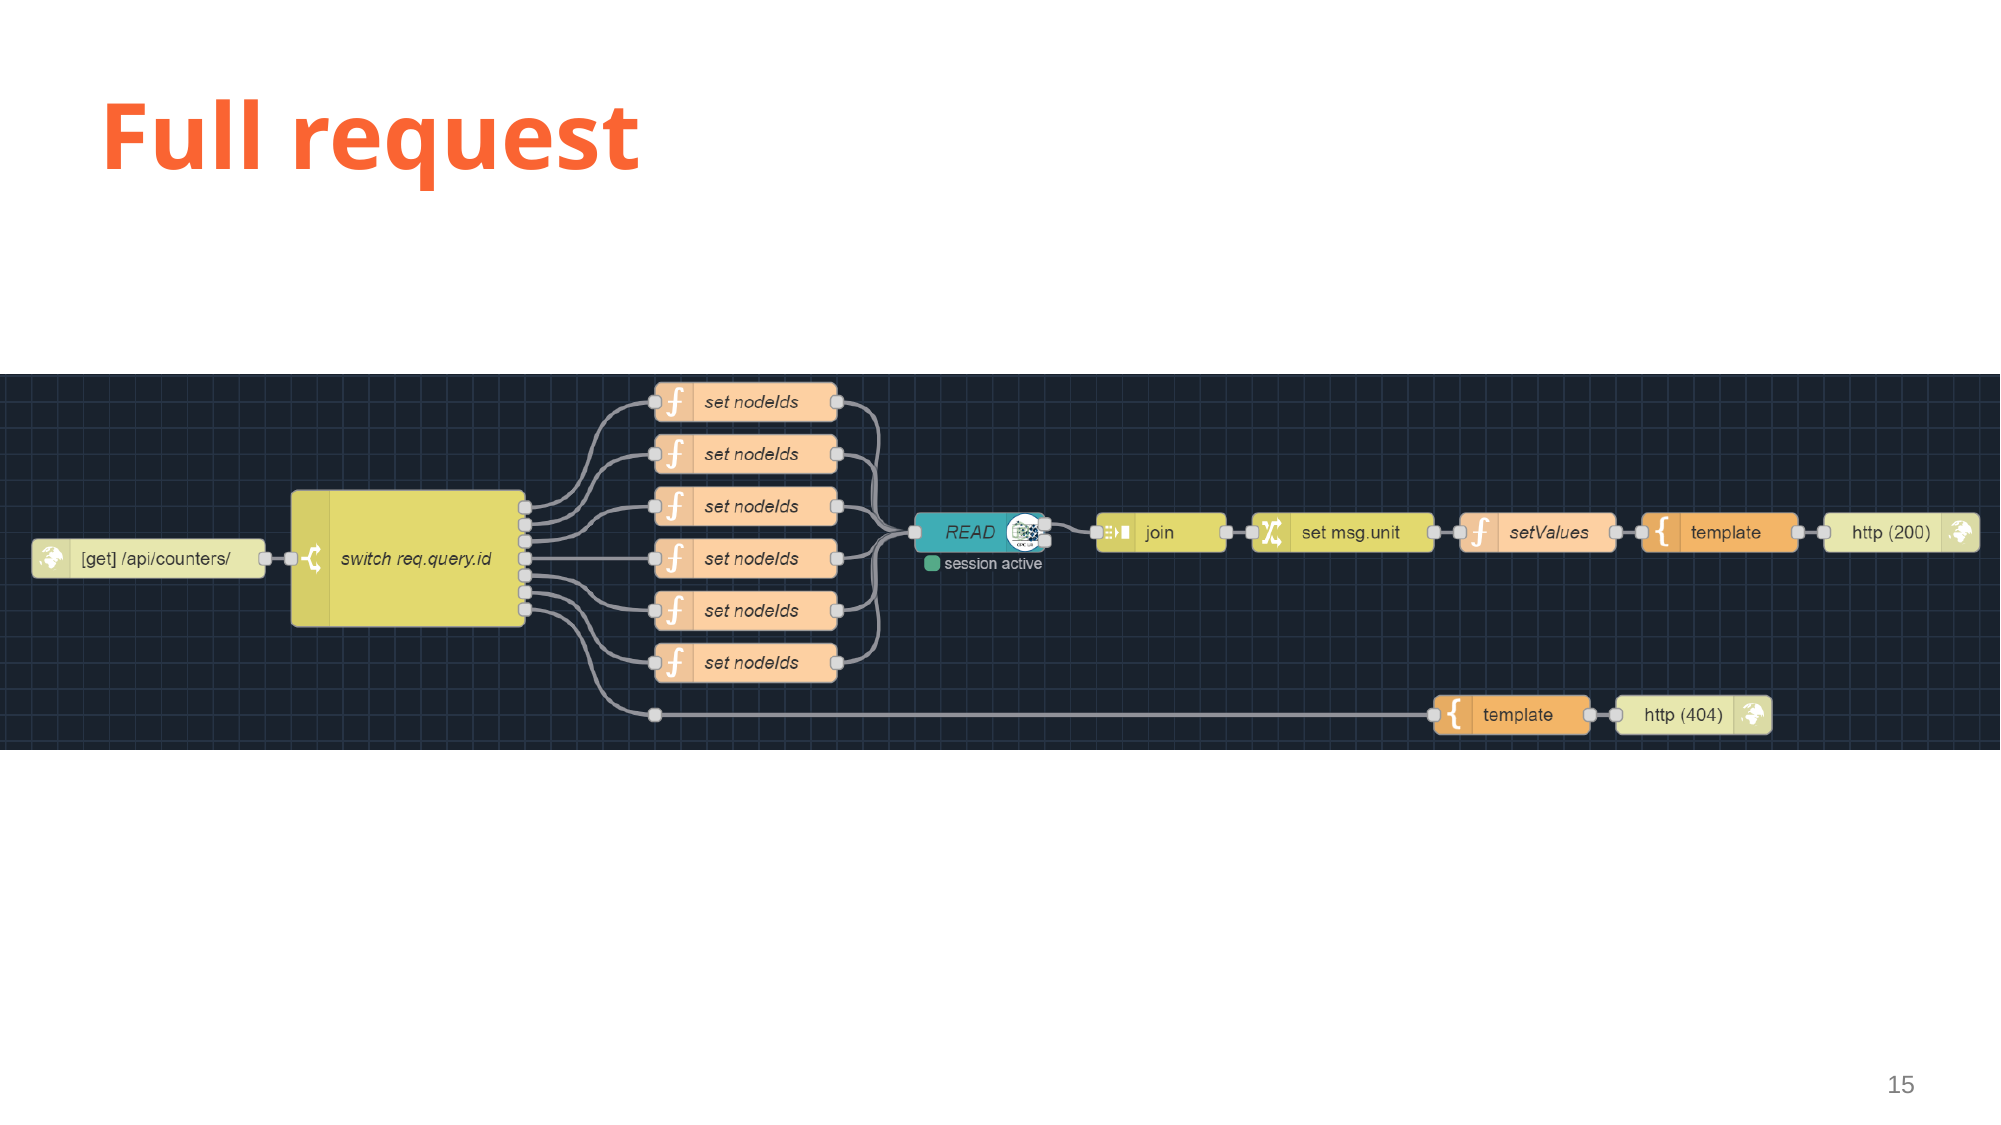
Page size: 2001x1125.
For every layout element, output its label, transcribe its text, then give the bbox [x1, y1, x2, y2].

slide_number 15 [1815, 1061, 1916, 1107]
picture [0, 374, 2000, 750]
title Full request [84, 49, 1916, 233]
